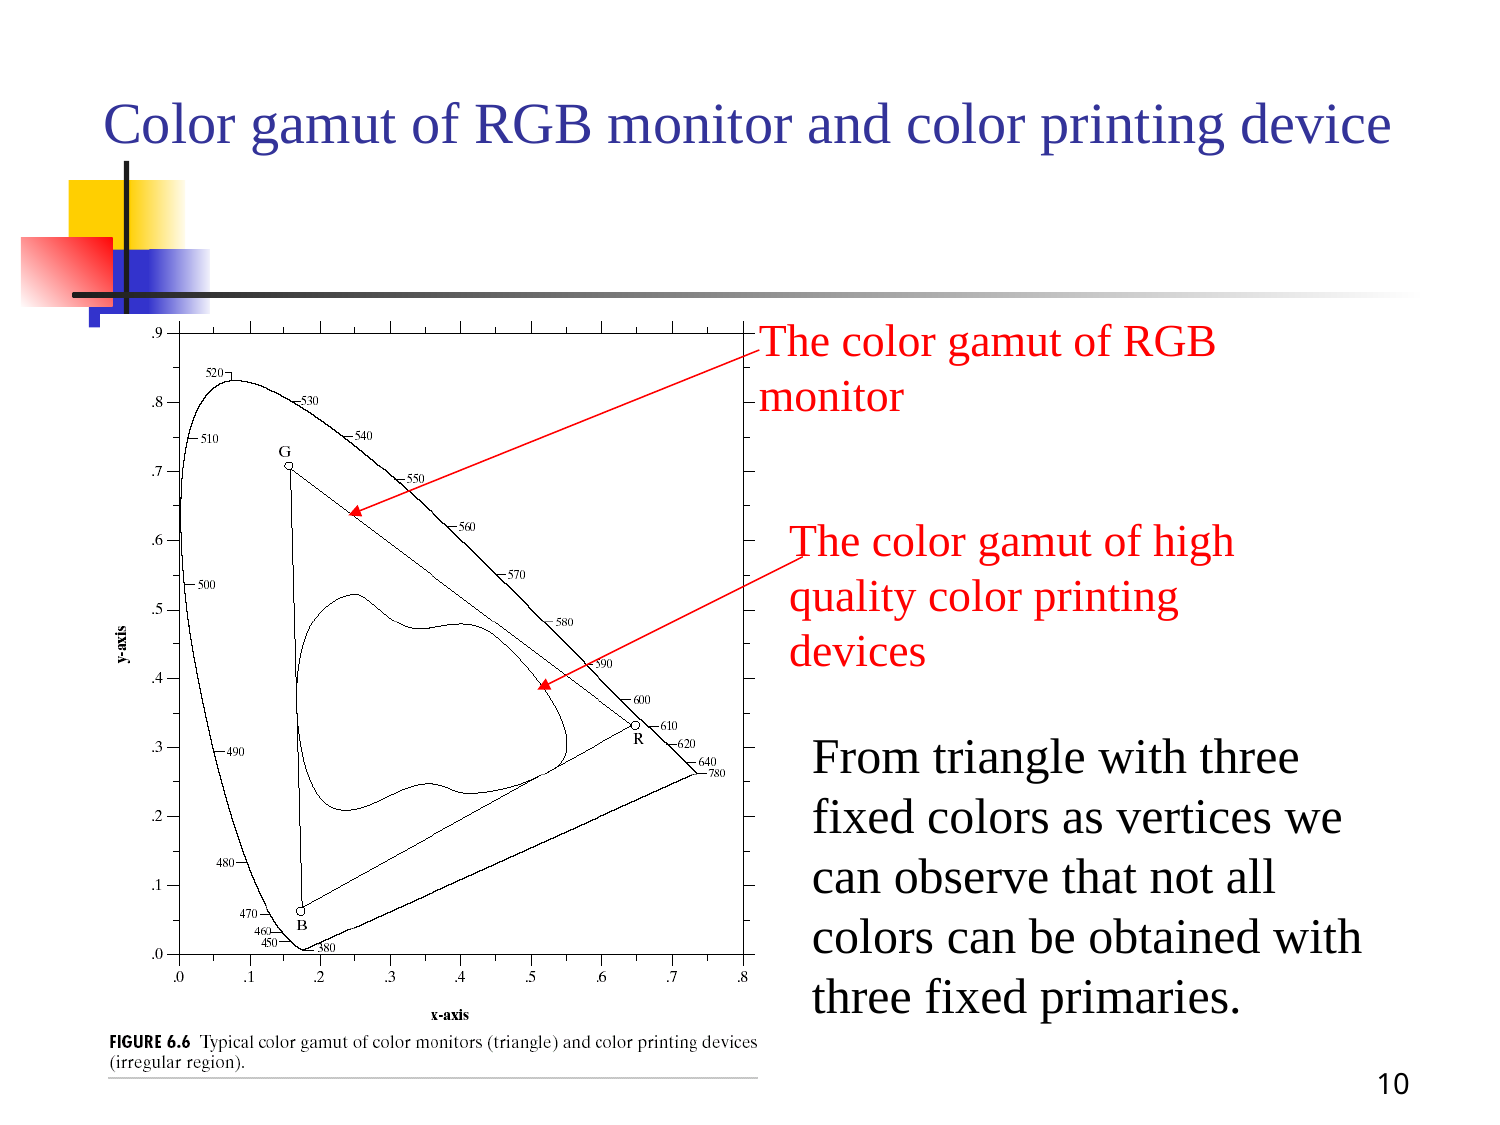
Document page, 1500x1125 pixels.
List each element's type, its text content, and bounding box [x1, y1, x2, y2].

picture [100, 314, 765, 1083]
text_box The color gamut of RGB monitor [744, 303, 1284, 428]
slide_number 10 [1112, 1037, 1425, 1113]
text_box The color gamut of high quality color printing devices [774, 503, 1314, 684]
text_box From triangle with three fixed colors as vertices we can observe that not all colors can be obtained with three fixed primaries. [797, 716, 1424, 1031]
text_box Color gamut of RGB monitor and color printing device [88, 78, 1447, 163]
